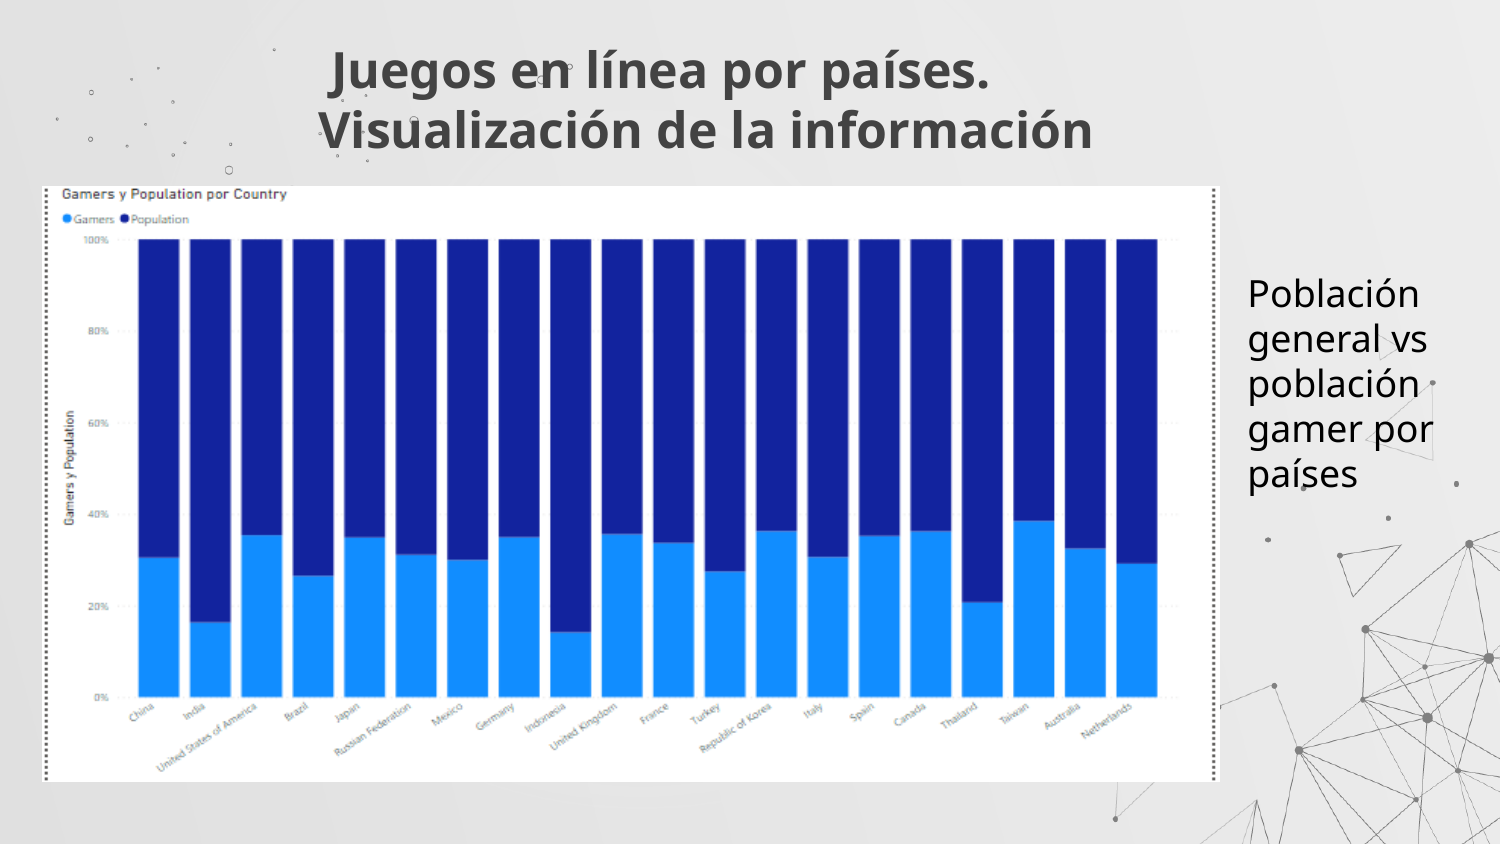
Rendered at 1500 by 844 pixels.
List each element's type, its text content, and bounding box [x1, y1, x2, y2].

picture [0, 0, 1500, 844]
title Juegos en línea por países. Visualización de la información [303, 23, 1159, 180]
text_box Población general vs población gamer por países [1232, 255, 1500, 589]
